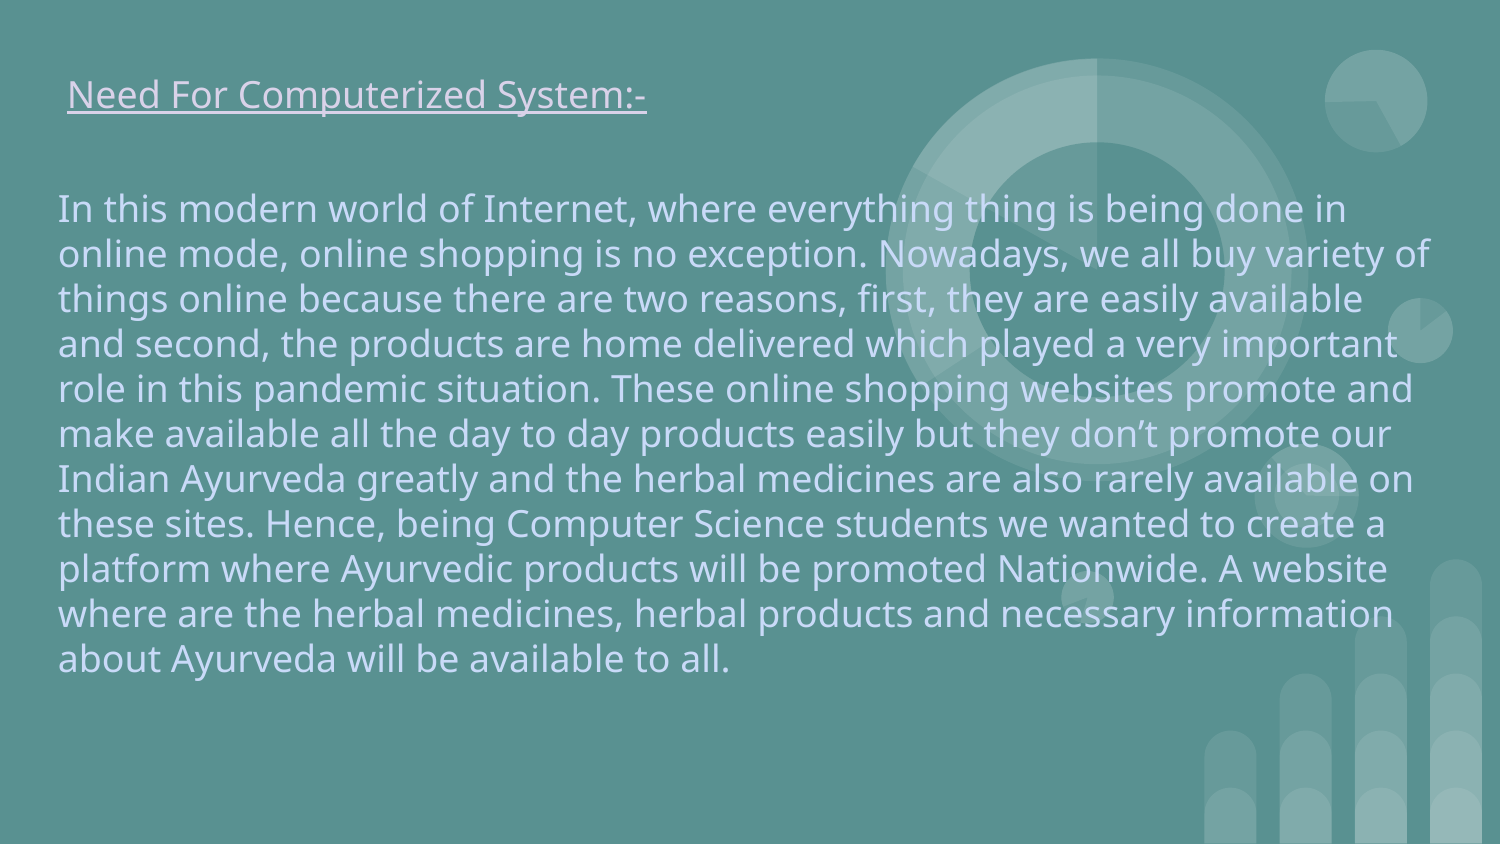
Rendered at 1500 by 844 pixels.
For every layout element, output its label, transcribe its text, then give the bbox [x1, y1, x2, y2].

text_box In this modern world of Internet, where everything thing is being done in online mode, online shopping is no exception. Nowadays, we all buy variety of things online because there are two reasons, first, they are easily available and second, the products are home delivered which played a very important role in this pandemic situation. These online shopping websites promote and make available all the day to day products easily but they don’t promote our Indian Ayurveda greatly and the herbal medicines are also rarely available on these sites. Hence, being Computer Science students we wanted to create a platform where Ayurvedic products will be promoted Nationwide. A website where are the herbal medicines, herbal products and necessary information about Ayurveda will be available to all. [42, 169, 1457, 695]
subtitle Need For Computerized System:- [51, 55, 750, 169]
